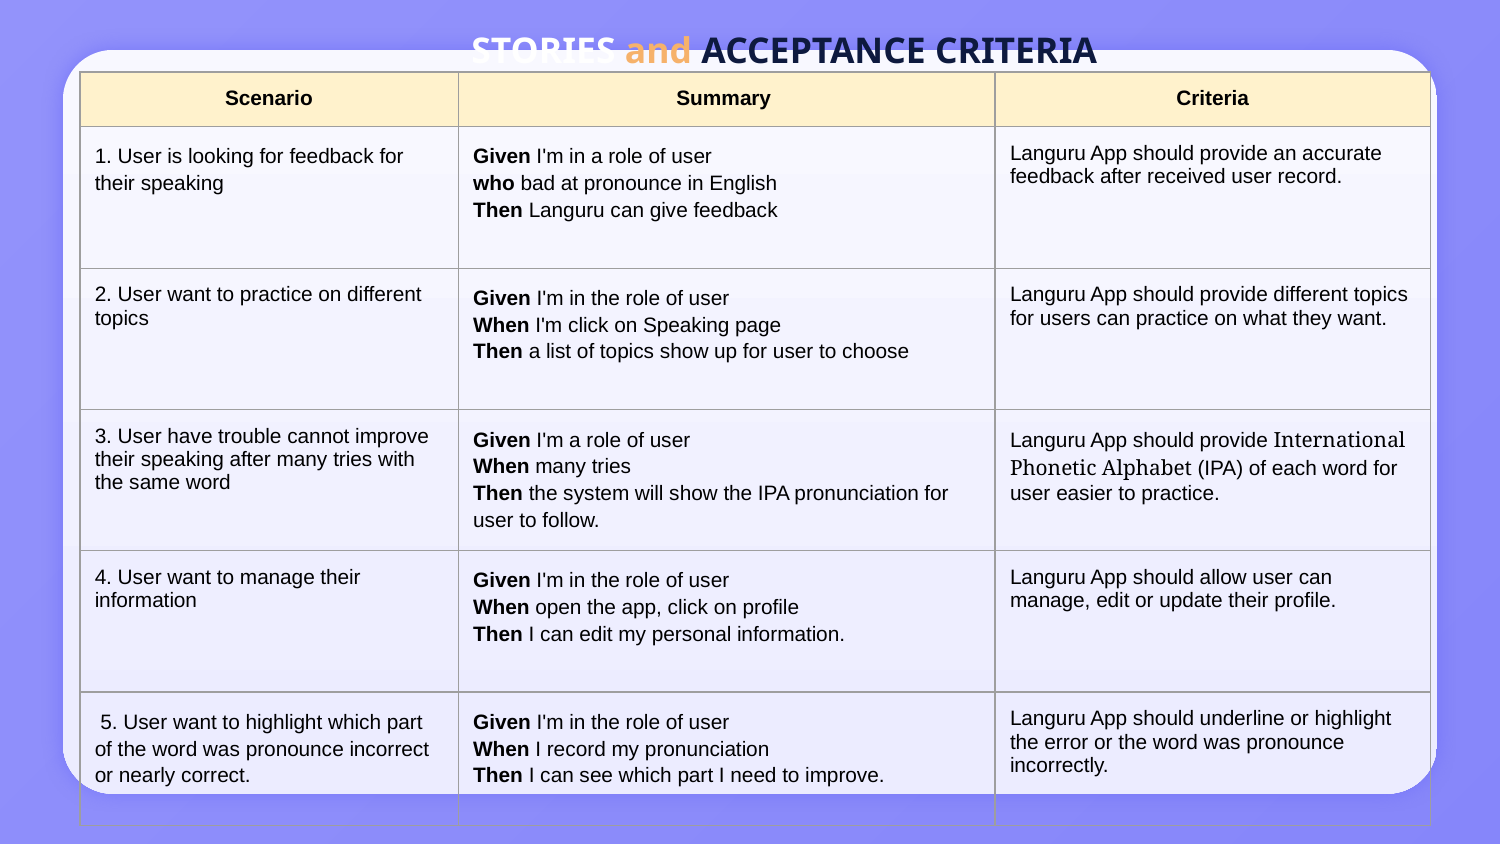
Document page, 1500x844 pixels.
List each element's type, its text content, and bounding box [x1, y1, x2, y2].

table_cell Languru App should provide International Phonetic Alphabet (IPA) of each word for user easier to practice. [996, 410, 1430, 550]
table_cell 3. User have trouble cannot improve their speaking after many tries with the same word [81, 410, 458, 550]
table_cell 4. User want to manage their information [81, 551, 458, 691]
table_cell Given I'm in the role of user When I record my pronunciation Then I can see which part I need to improve. [459, 693, 994, 825]
table_cell 5. User want to highlight which part of the word was pronounce incorrect or nearly correct. [81, 693, 458, 825]
table_header Scenario [81, 73, 458, 126]
table_cell 1. User is looking for feedback for their speaking [81, 127, 458, 268]
table_cell Given I'm in a role of user who bad at pronounce in English Then Languru can give feedback [459, 127, 994, 268]
table_cell Languru App should allow user can manage, edit or update their profile. [996, 551, 1430, 691]
table_cell 2. User want to practice on different topics [81, 269, 458, 409]
table_cell Languru App should underline or highlight the error or the word was pronounce incorrectly. [996, 693, 1430, 825]
table_cell Given I'm in the role of user When open the app, click on profile Then I can edit my personal information. [459, 551, 994, 691]
table_header Summary [459, 73, 994, 126]
table_cell Given I'm a role of user When many tries Then the system will show the IPA pronunciation for user to follow. [459, 410, 994, 550]
table_cell Languru App should provide an accurate feedback after received user record. [996, 127, 1430, 268]
table_header Criteria [996, 73, 1430, 126]
table_cell Given I'm in the role of user When I'm click on Speaking page Then a list of topics show up for user to choose [459, 269, 994, 409]
table_cell Languru App should provide different topics for users can practice on what they want. [996, 269, 1430, 409]
title STORIES and ACCEPTANCE CRITERIA [152, 0, 1417, 71]
